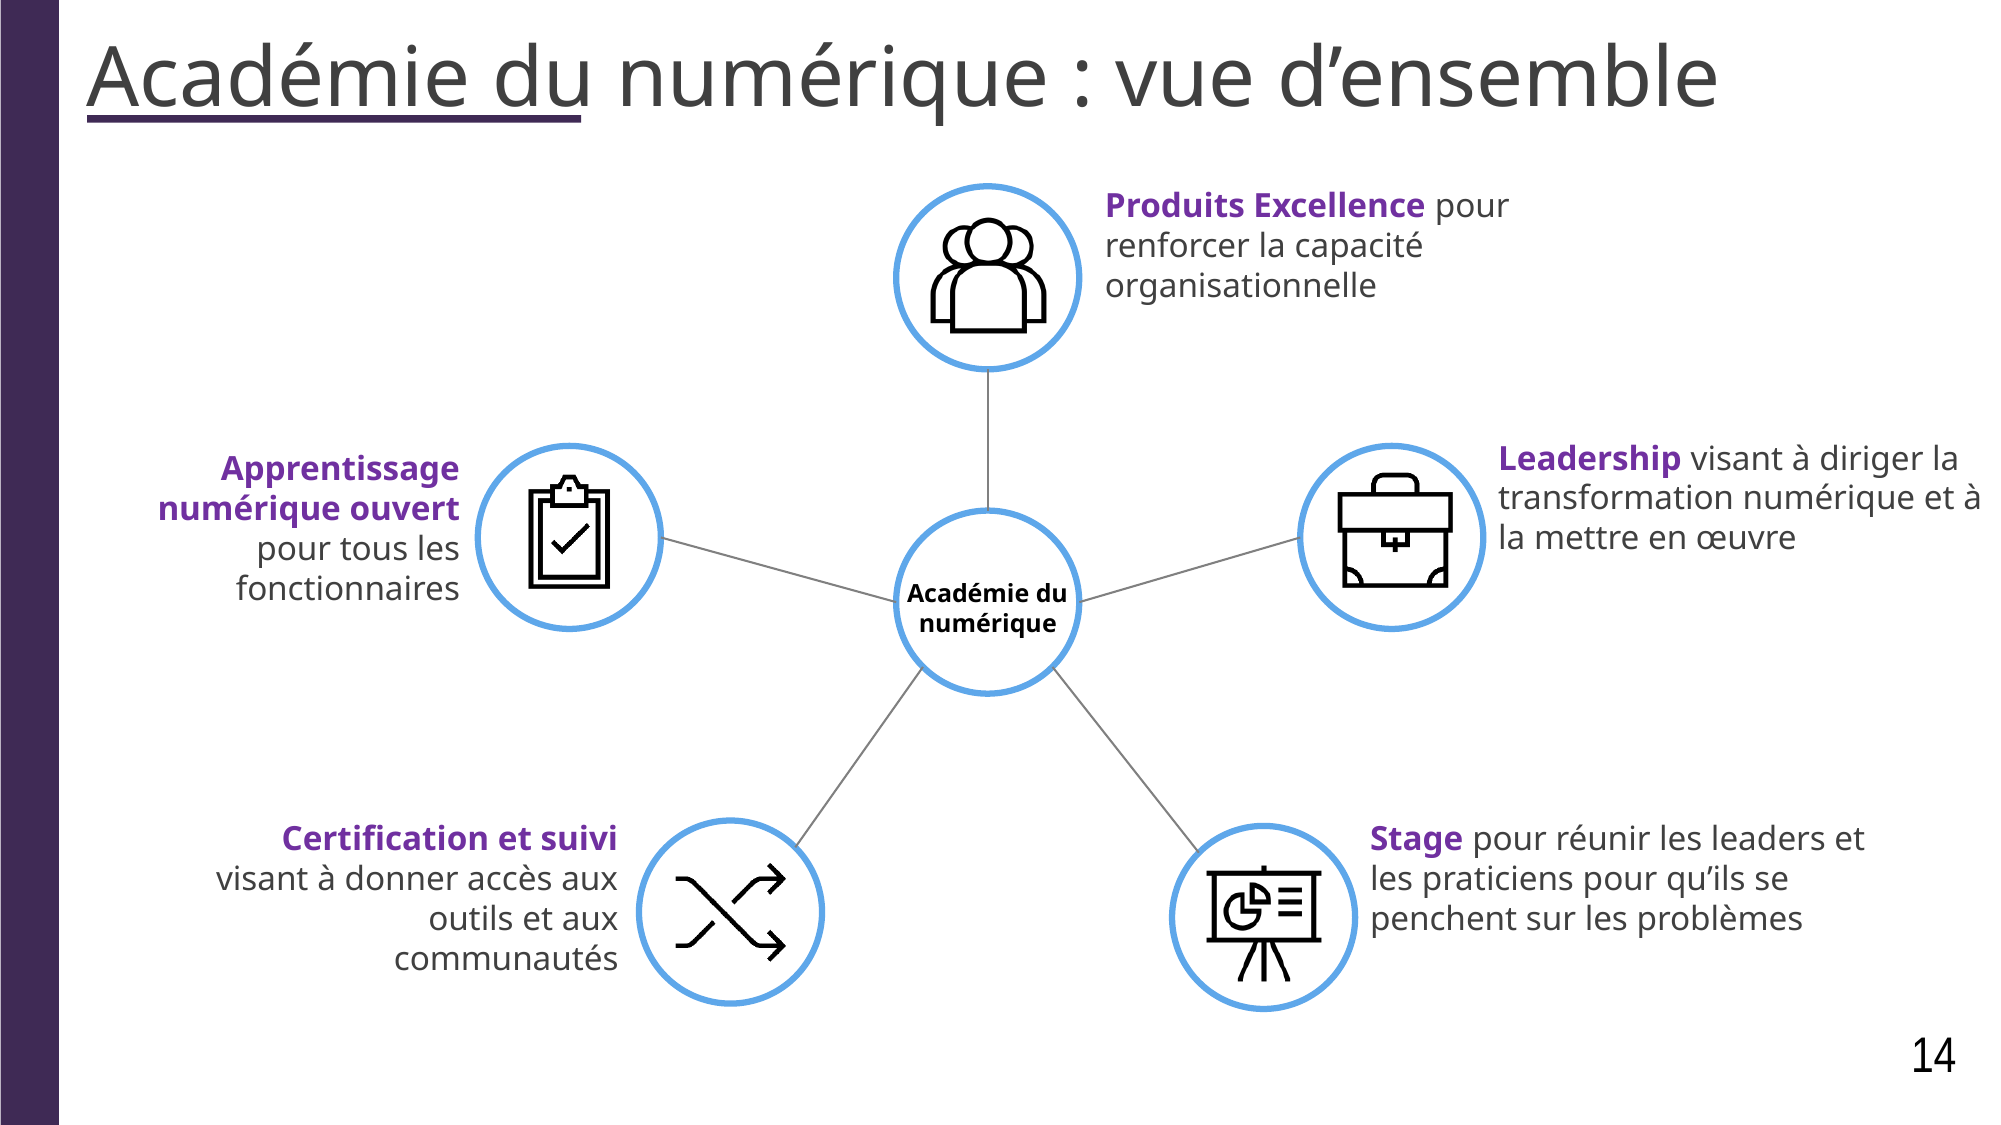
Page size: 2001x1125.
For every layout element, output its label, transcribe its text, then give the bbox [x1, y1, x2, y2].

text_box Académie du numérique : vue d’ensemble [71, 16, 1792, 131]
picture [509, 472, 629, 591]
text_box [901, 509, 1075, 569]
text_box [86, 114, 582, 124]
text_box [895, 185, 1081, 371]
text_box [795, 666, 924, 848]
text_box [0, 0, 60, 1125]
text_box [637, 819, 824, 1005]
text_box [1052, 666, 1199, 853]
picture [928, 215, 1048, 335]
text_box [1079, 537, 1301, 603]
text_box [660, 537, 897, 603]
picture [1204, 863, 1323, 983]
text_box Certification et suivi visant à donner accès aux outils et aux communautés [188, 809, 634, 985]
text_box Académie du numérique [872, 569, 1103, 645]
text_box [1171, 824, 1355, 1010]
text_box Stage pour réunir les leaders et les praticiens pour qu’ils se penchent sur les problèmes [1355, 809, 1923, 945]
picture [673, 852, 792, 972]
text_box [476, 444, 662, 630]
text_box Produits Excellence pour renforcer la capacité organisationnelle [1090, 176, 1565, 312]
text_box [905, 645, 1070, 695]
text_box 14 [1863, 1014, 1972, 1090]
text_box Leadership visant à diriger la transformation numérique et à la mettre en œuvre [1483, 429, 1999, 564]
picture [1335, 470, 1455, 590]
text_box [1299, 444, 1485, 630]
text_box Apprentissage numérique ouvert pour tous les fonctionnaires [101, 439, 476, 615]
